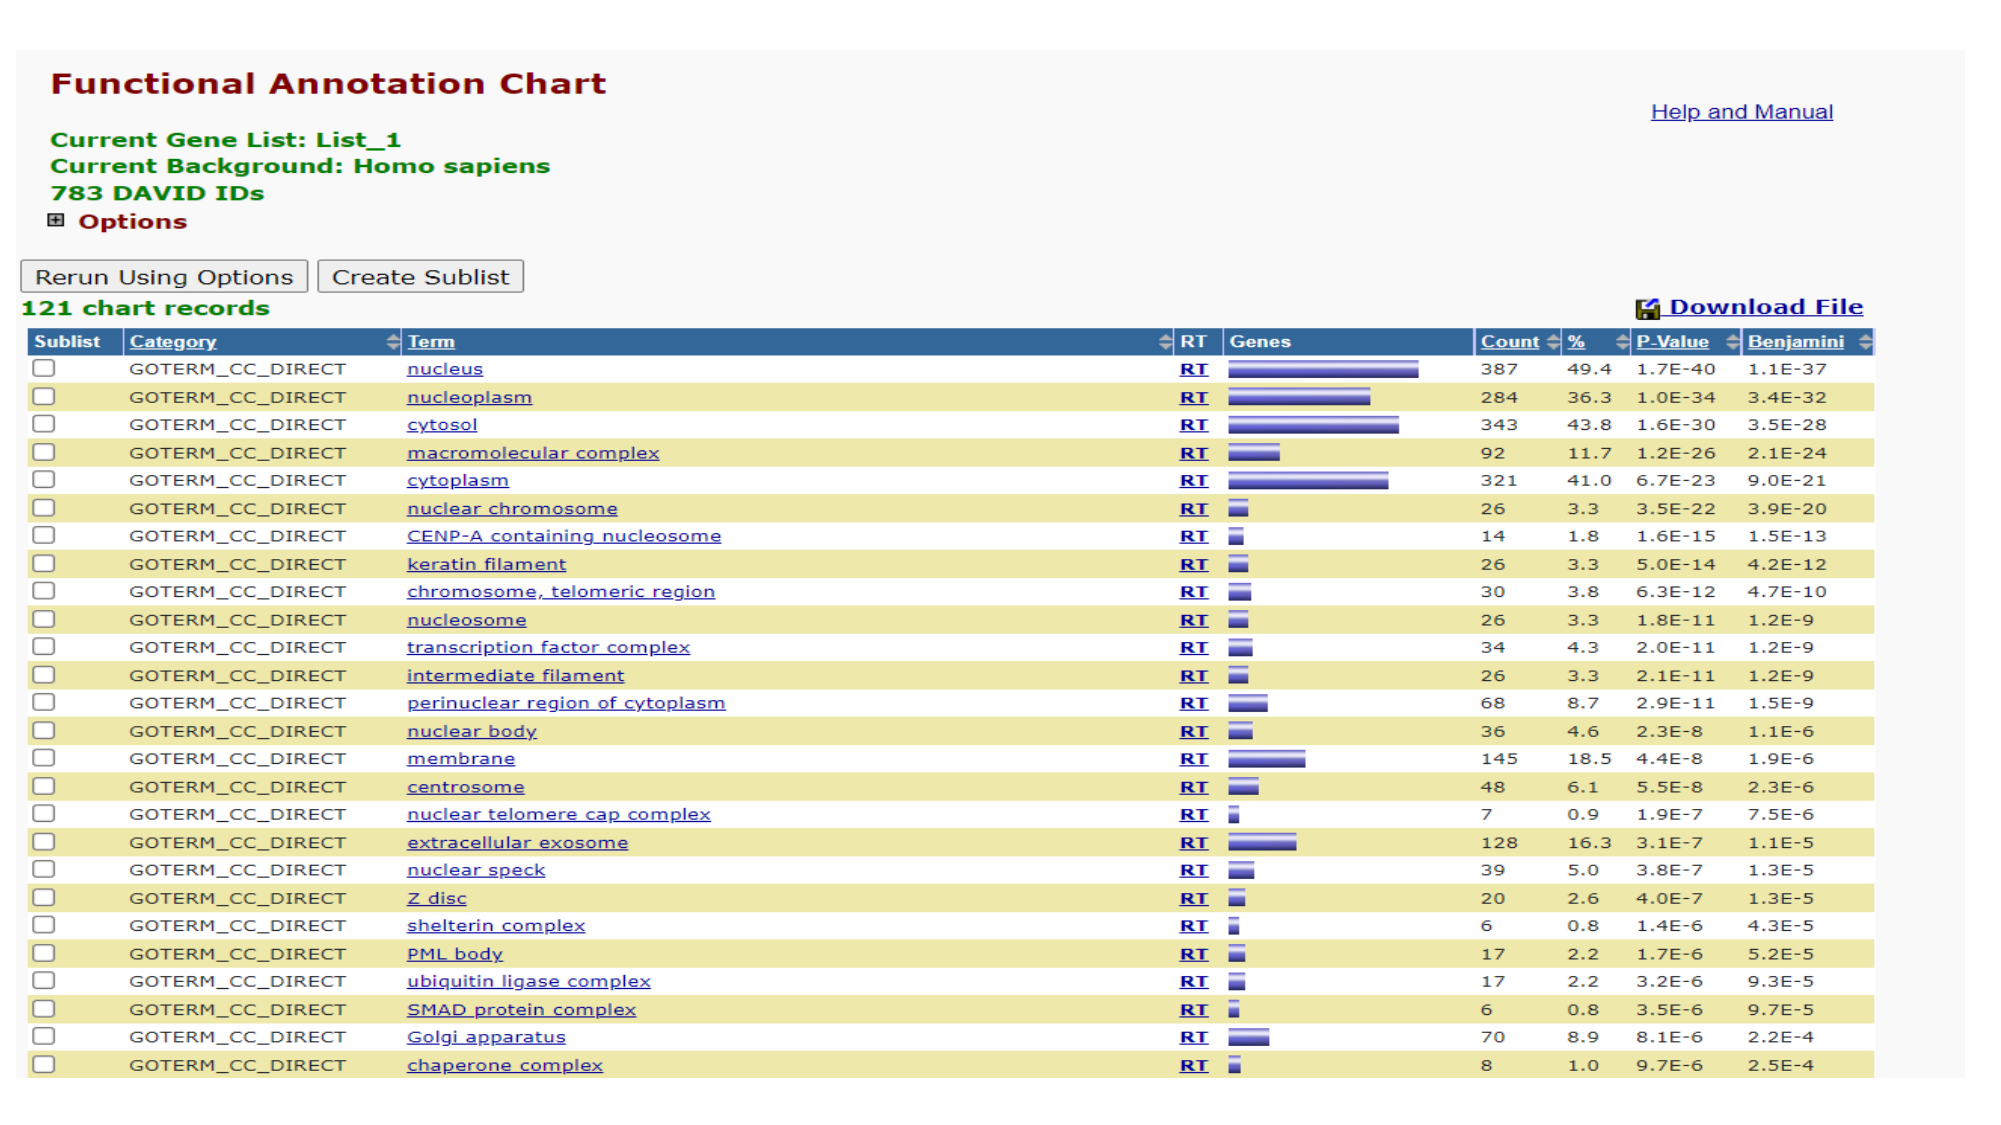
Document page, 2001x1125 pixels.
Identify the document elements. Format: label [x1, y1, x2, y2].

list [15, 50, 1965, 1078]
